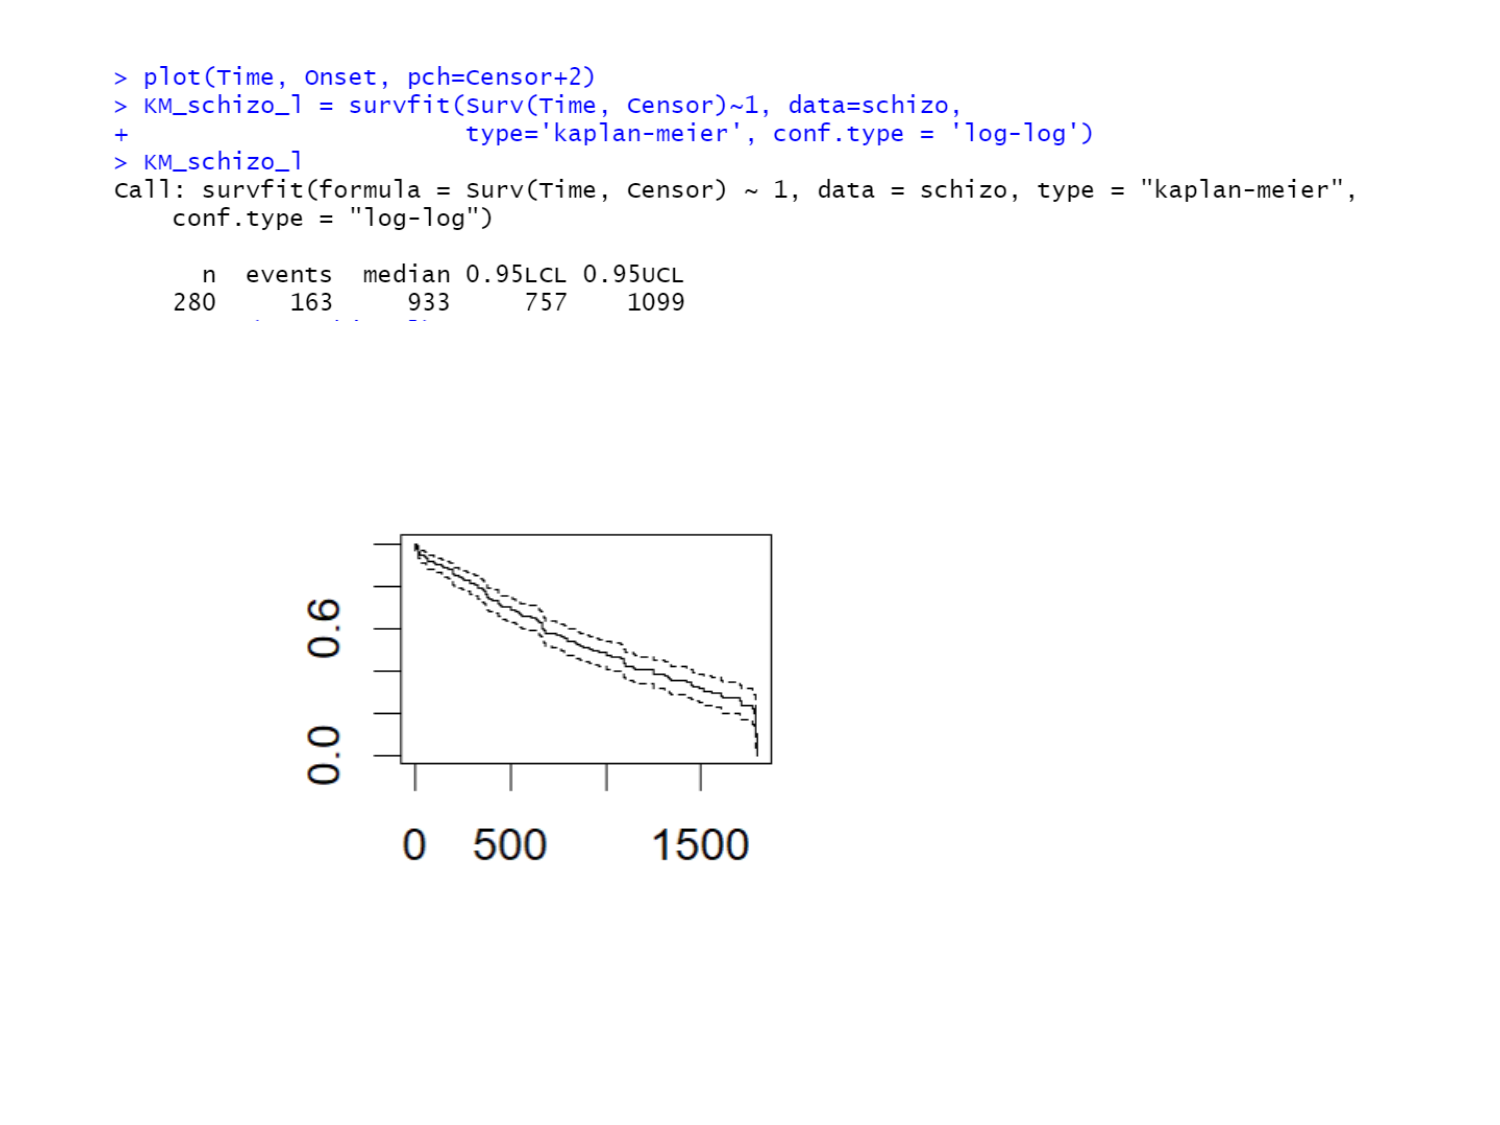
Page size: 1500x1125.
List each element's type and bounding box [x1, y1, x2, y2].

picture [289, 467, 796, 891]
picture [108, 66, 1392, 321]
